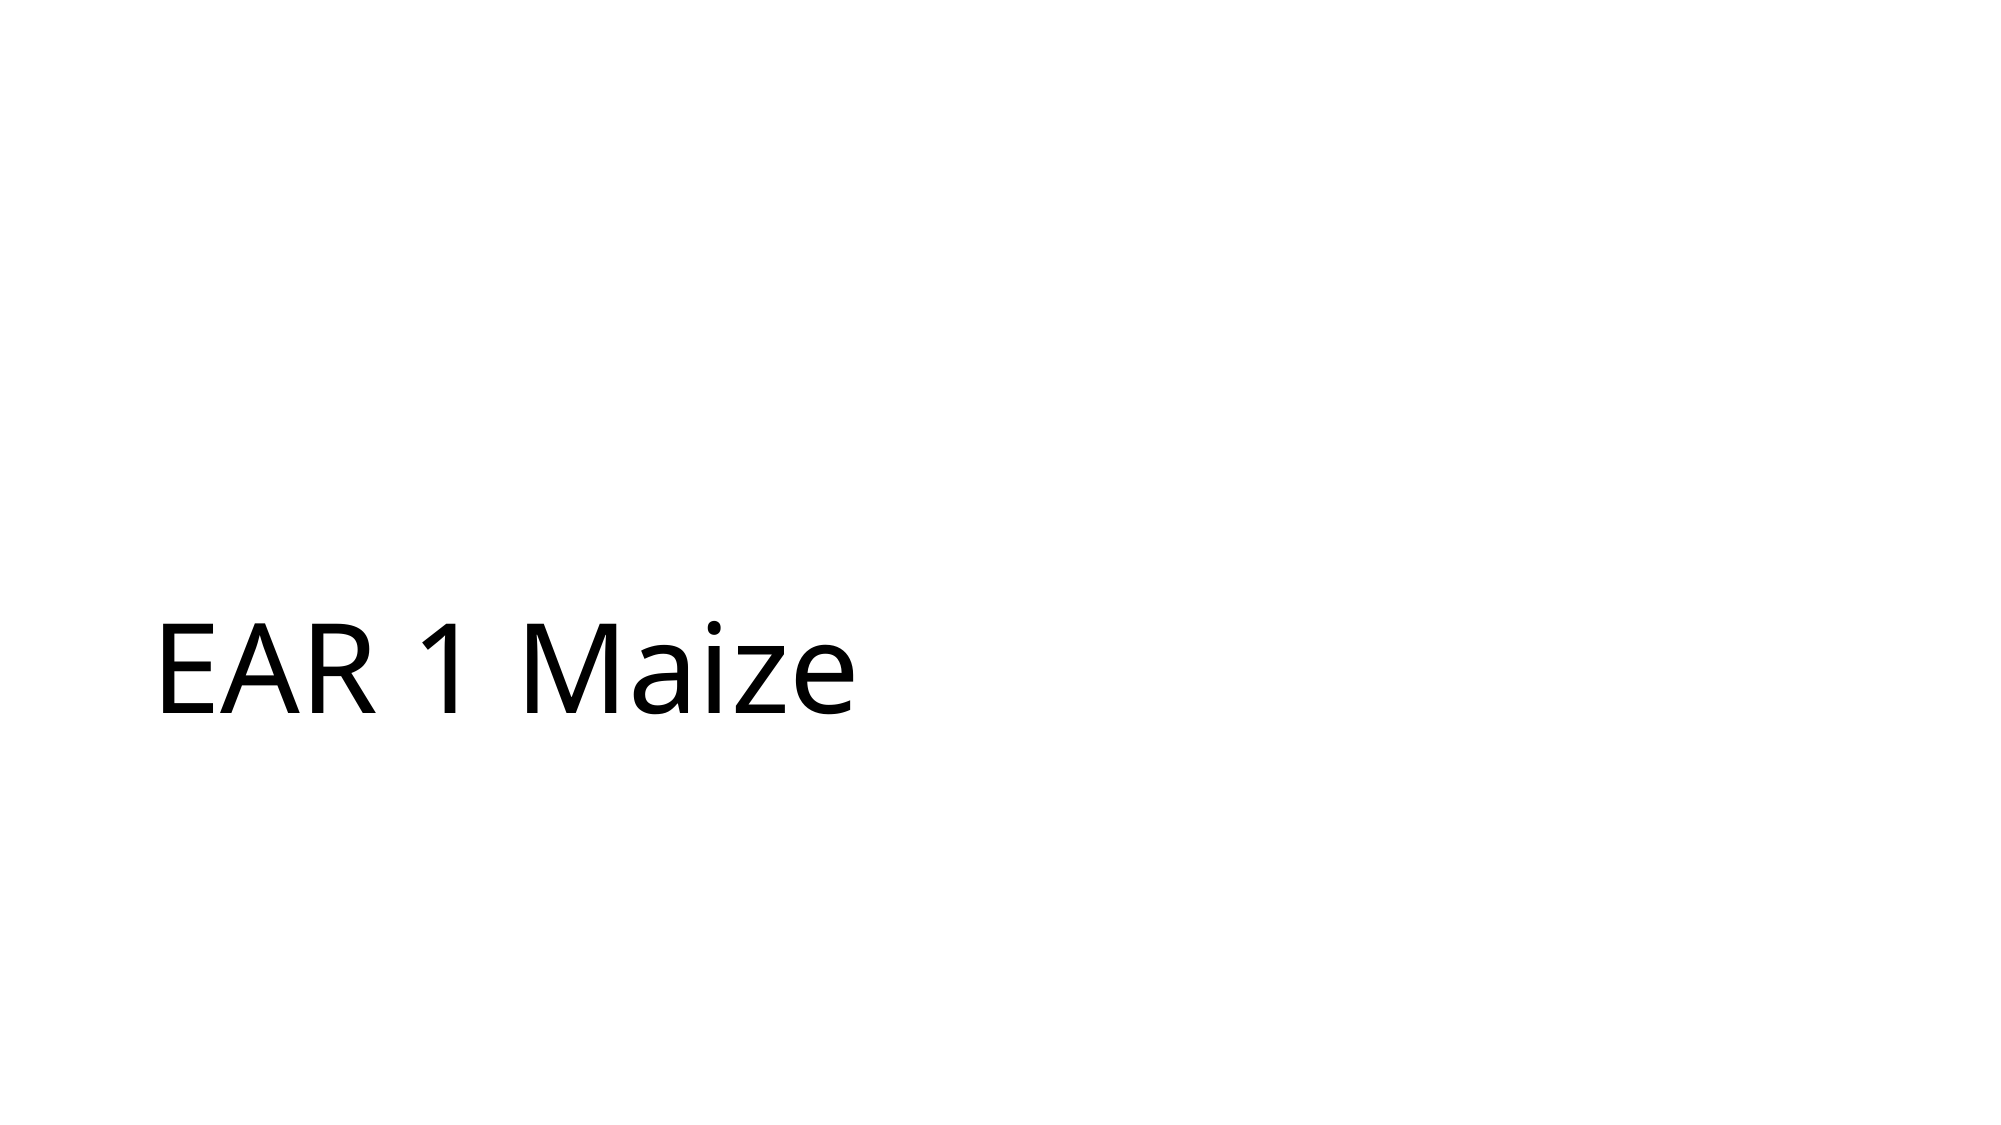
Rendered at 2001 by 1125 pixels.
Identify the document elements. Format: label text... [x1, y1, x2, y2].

title EAR 1 Maize [136, 280, 1862, 749]
